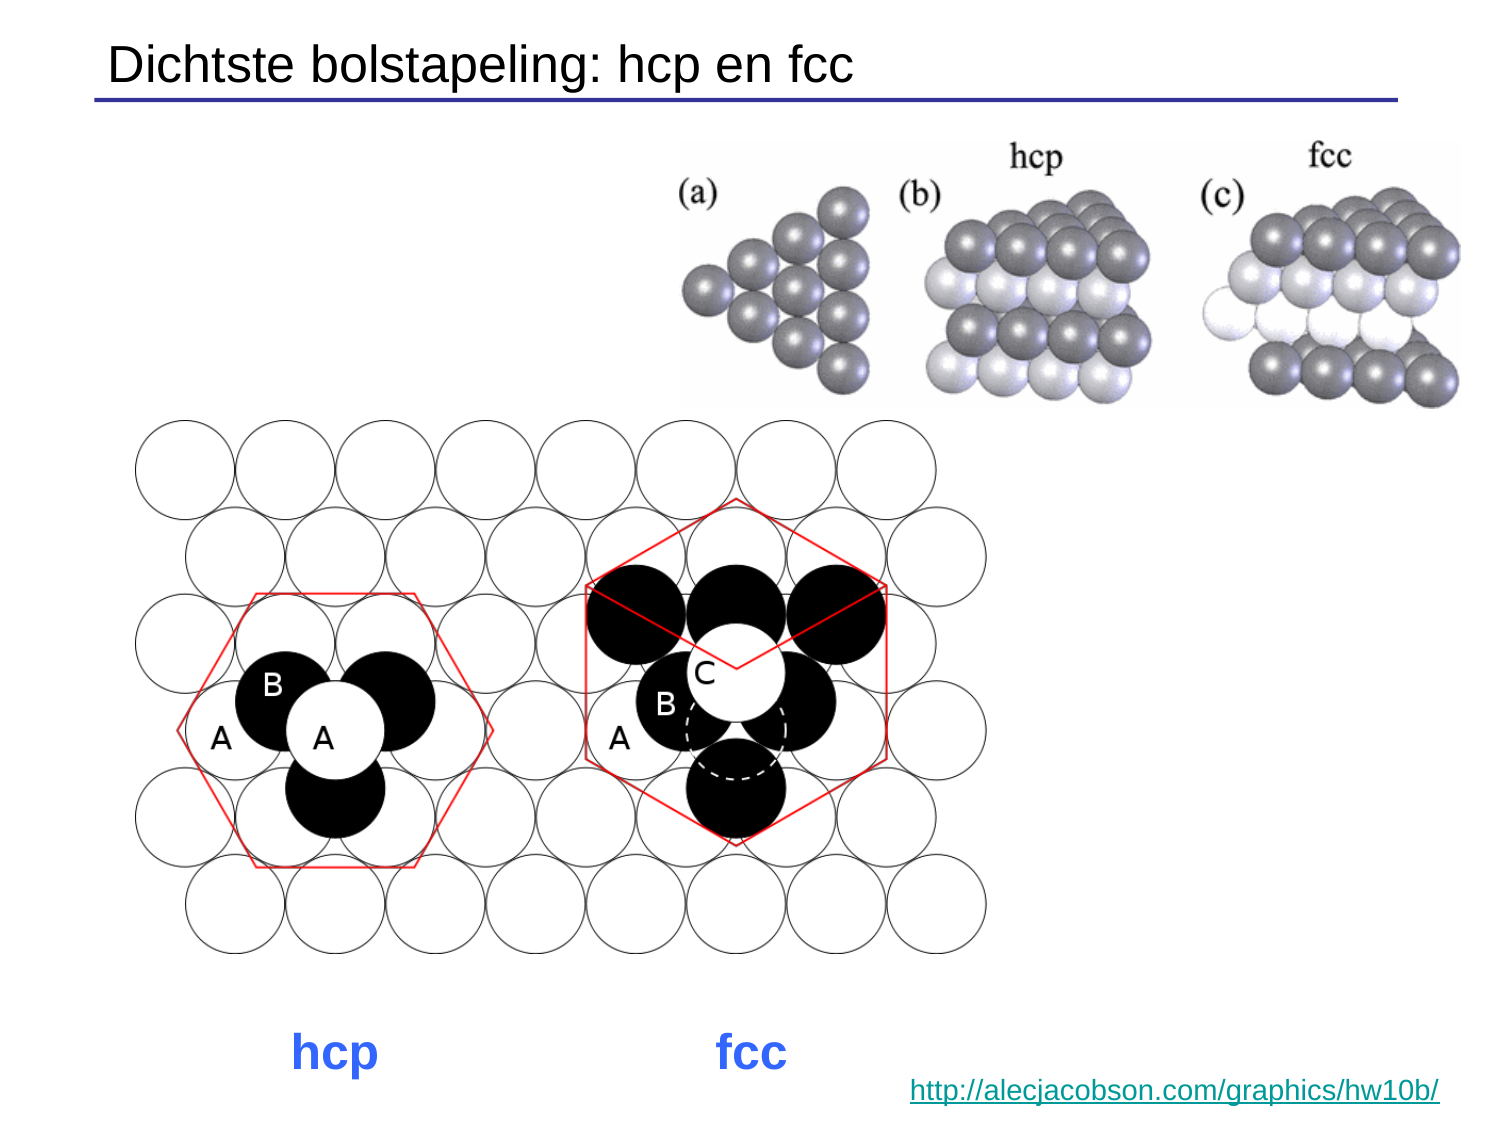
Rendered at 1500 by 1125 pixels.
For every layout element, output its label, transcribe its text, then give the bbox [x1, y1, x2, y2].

text_box Dichtste bolstapeling: hcp en fcc [93, 11, 1411, 112]
text_box fcc [700, 1012, 803, 1088]
text_box http://alecjacobson.com/graphics/hw10b/ [799, 1064, 1500, 1125]
picture [135, 420, 987, 954]
picture [678, 139, 1461, 410]
text_box hcp [275, 1012, 395, 1088]
